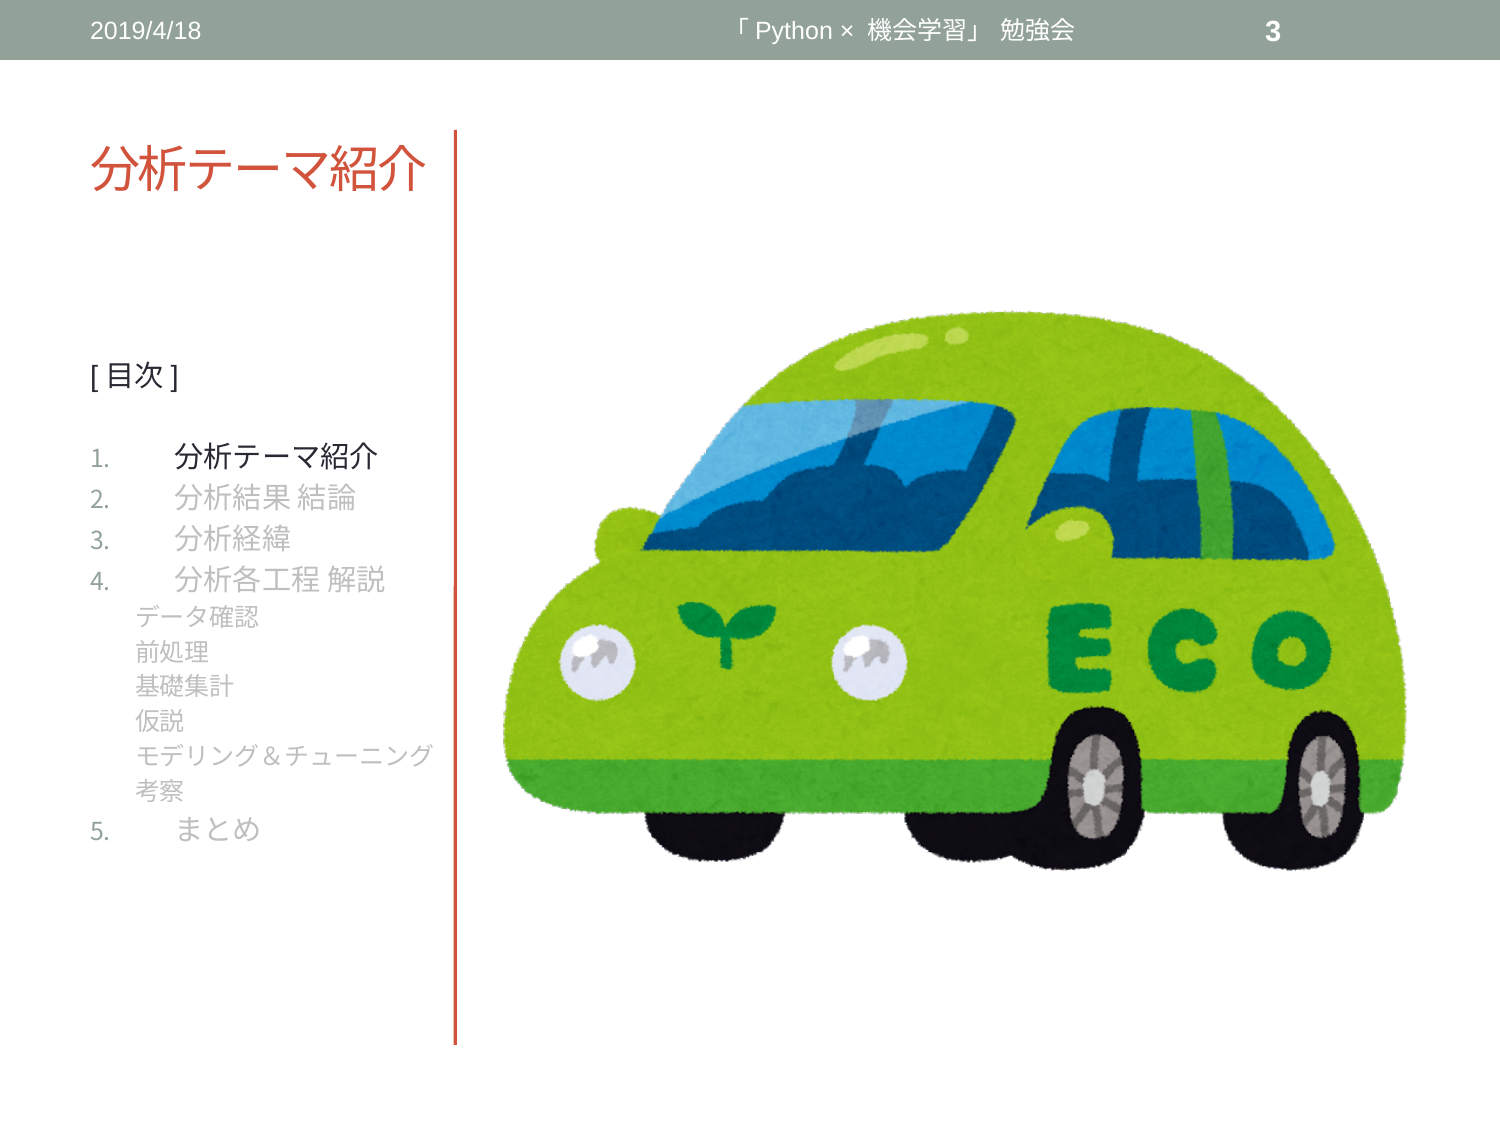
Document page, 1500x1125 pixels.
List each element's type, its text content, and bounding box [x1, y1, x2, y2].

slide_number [75, 3, 550, 57]
slide_number 3 [1250, 3, 1425, 57]
footer 「Python × 機会学習」 勉強会 [562, 3, 1238, 57]
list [487, 244, 1426, 931]
list [目次] 分析テーマ紹介 分析結果 結論 分析経緯 分析各工程 解説 データ確認 前処理 基礎集計 仮説 モデリング＆チューニング 考察 まとめ [75, 349, 456, 1046]
title 分析テーマ紹介 [75, 129, 456, 337]
